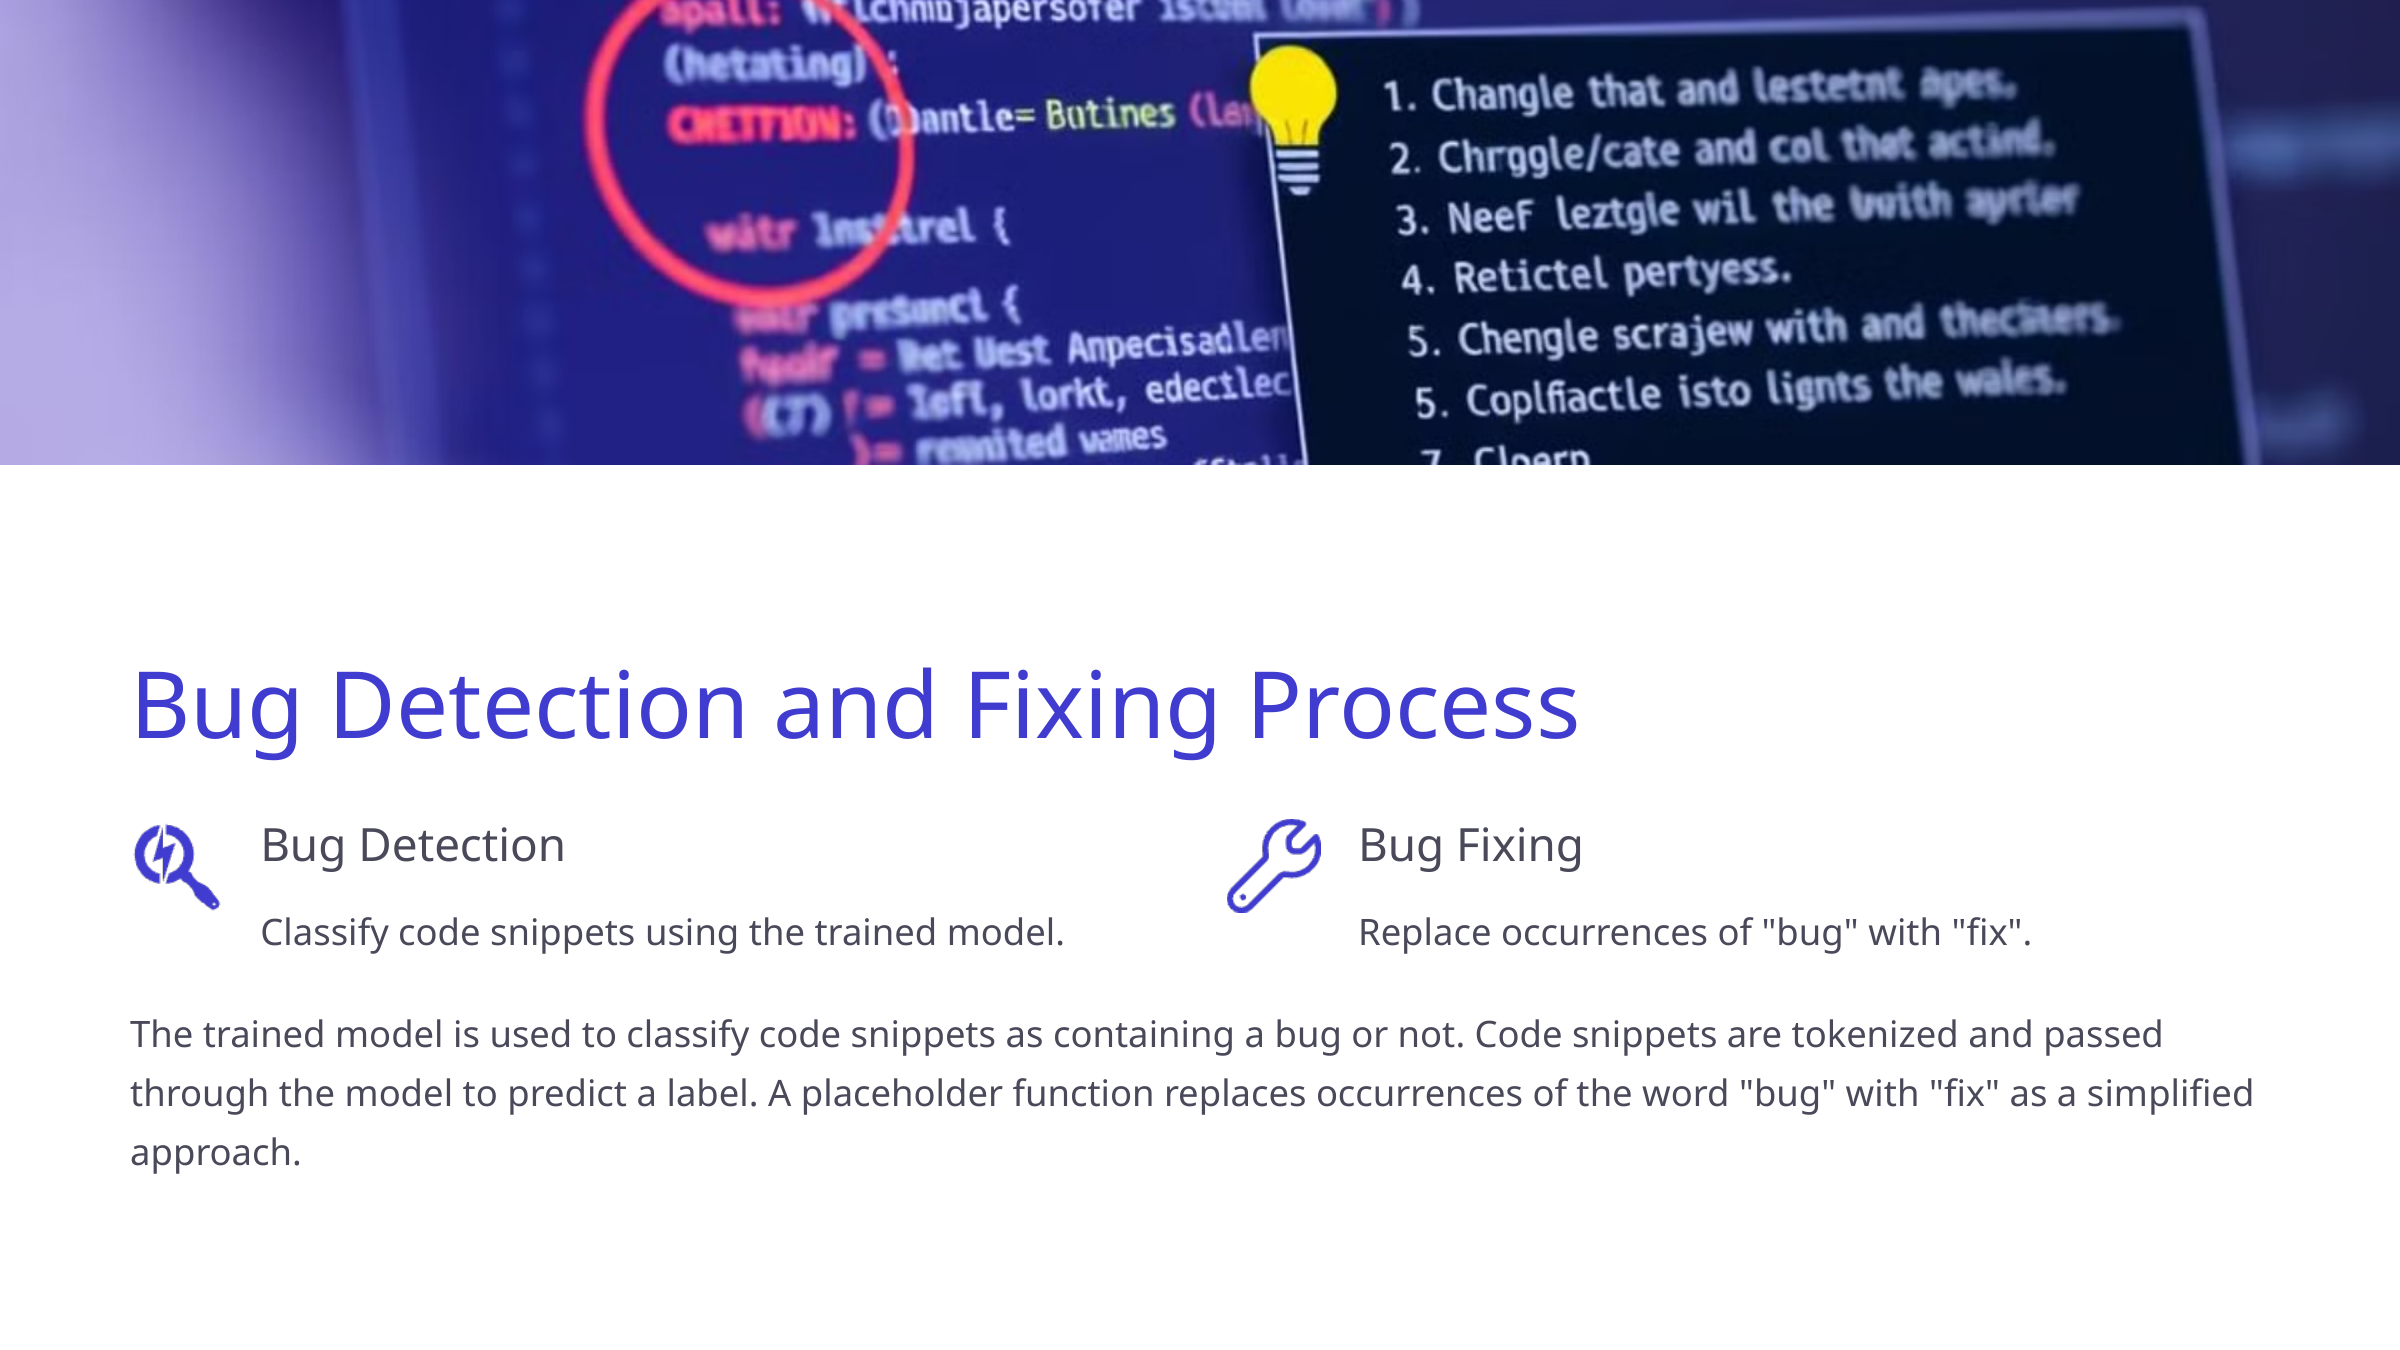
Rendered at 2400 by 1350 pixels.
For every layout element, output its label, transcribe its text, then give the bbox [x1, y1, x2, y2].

picture [130, 819, 224, 913]
text_box Bug Detection [260, 813, 726, 872]
text_box Bug Detection and Fixing Process [130, 641, 1726, 758]
text_box Classify code snippets using the trained model. [260, 893, 1173, 954]
picture [1227, 819, 1321, 913]
text_box The trained model is used to classify code snippets as containing a bug or not. Code snippets are tokenized and passed through the model to predict a label. A placeholder function replaces occurrences of the word "bug" with "fix" as a simplified approach. [130, 995, 2270, 1174]
text_box Replace occurrences of "bug" with "fix". [1358, 893, 2270, 954]
text_box Bug Fixing [1358, 813, 1824, 872]
picture [0, 0, 2400, 466]
